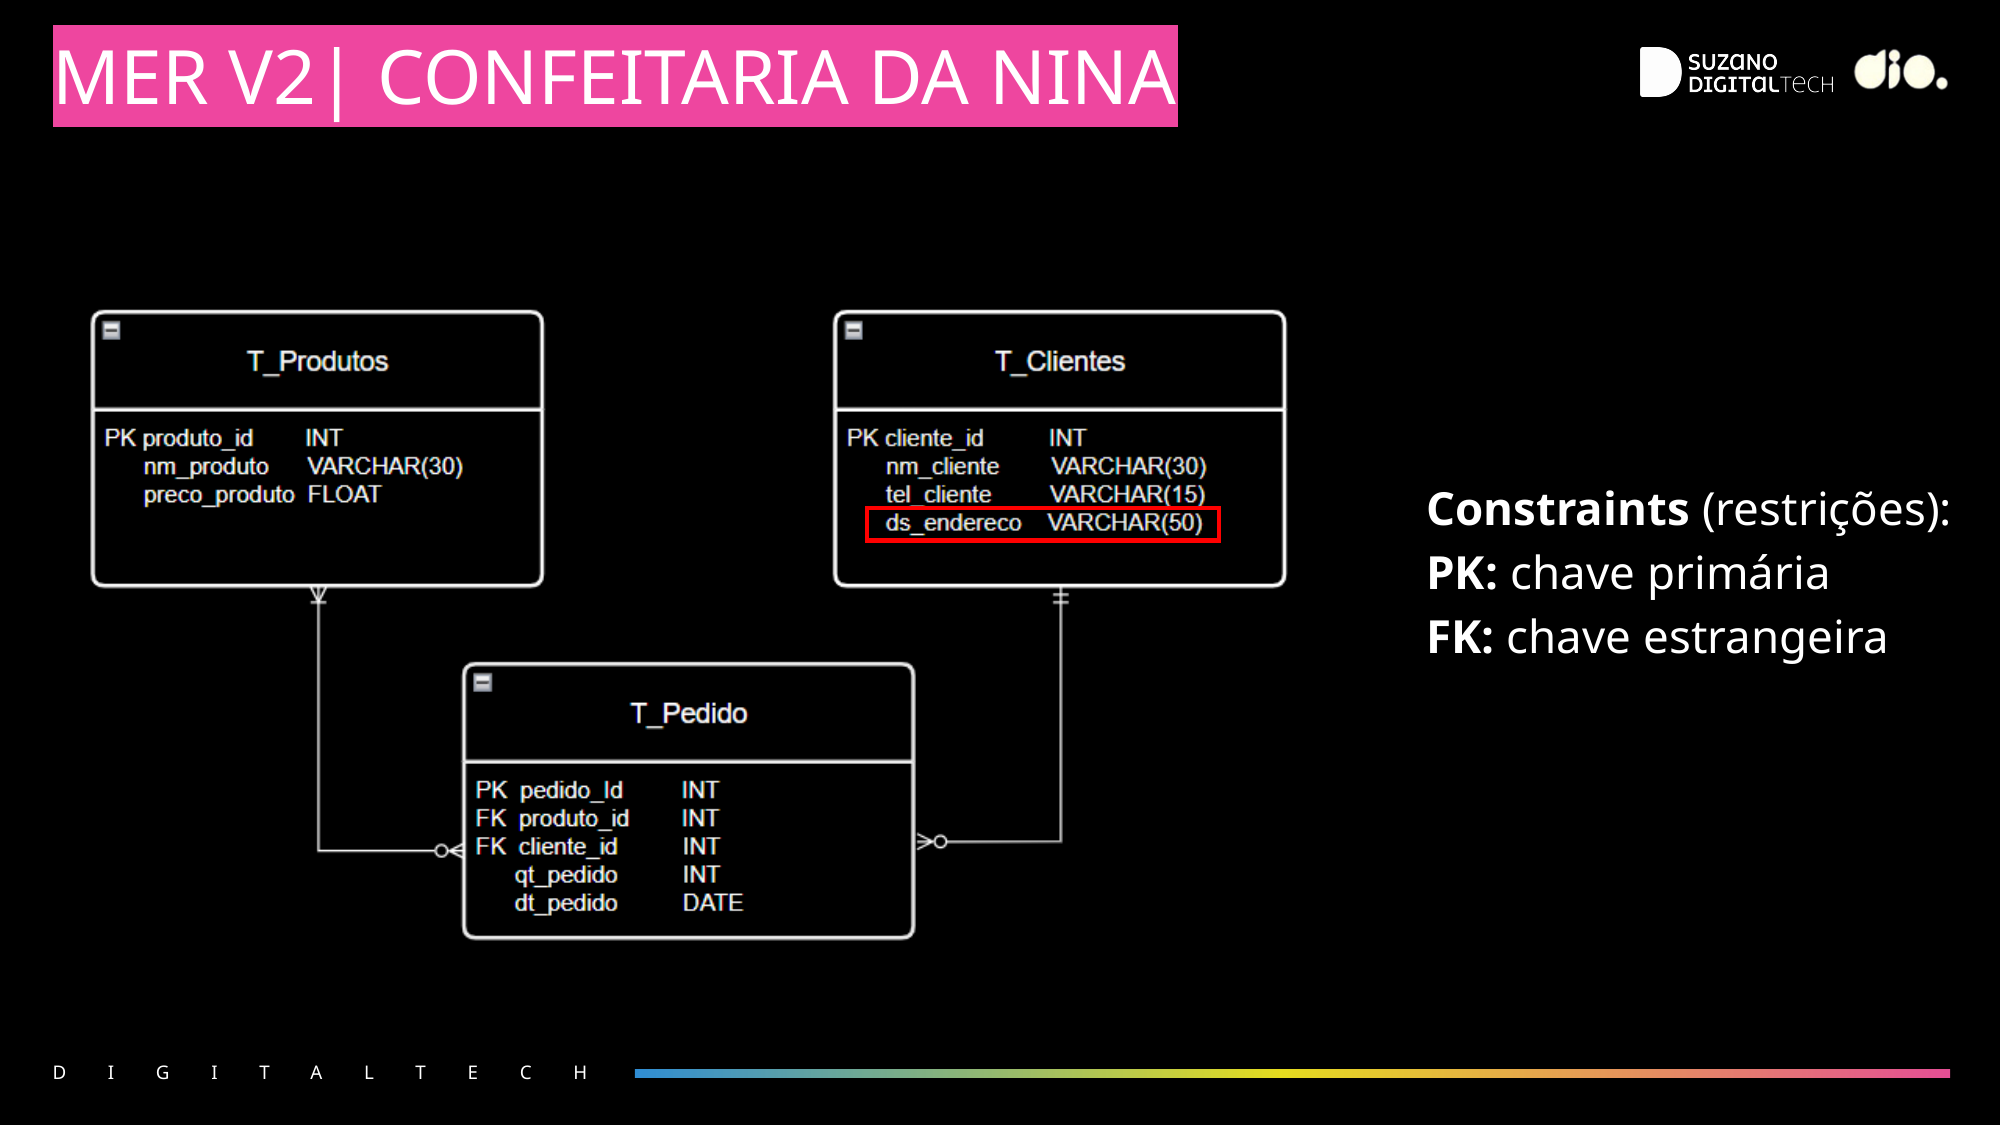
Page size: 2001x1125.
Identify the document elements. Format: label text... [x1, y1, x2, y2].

text_box DIGITALTECH [37, 1053, 1000, 1091]
picture [1640, 47, 1833, 97]
picture [634, 1069, 1951, 1078]
text_box Constraints (restrições): PK: chave primária FK: chave estrangeira [1426, 470, 2000, 727]
picture [72, 293, 1328, 969]
text_box MER V2| CONFEITARIA DA NINA [37, 22, 1362, 128]
text_box [1848, 44, 1951, 94]
